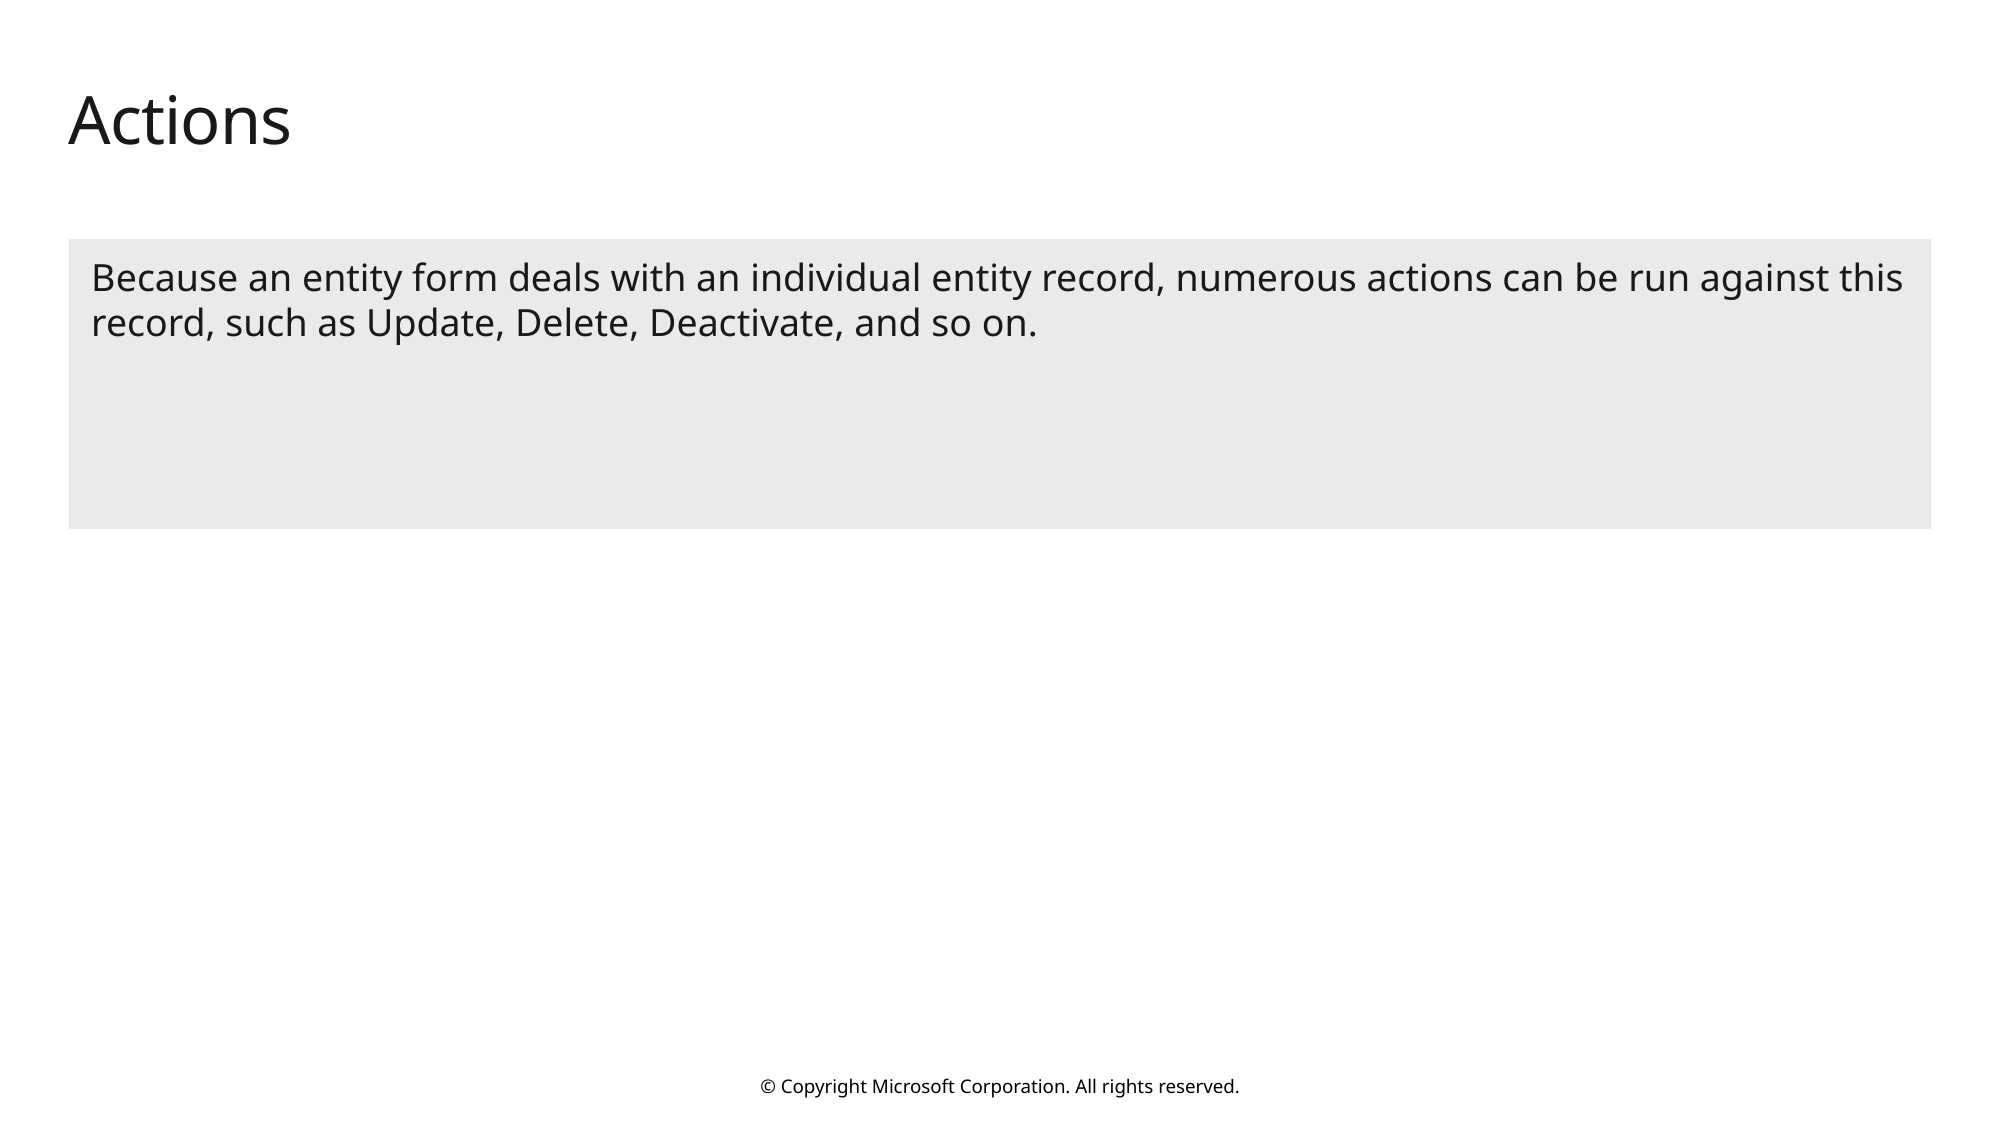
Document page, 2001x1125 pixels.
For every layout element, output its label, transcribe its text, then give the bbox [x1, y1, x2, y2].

title Actions [68, 72, 1932, 192]
list Because an entity form deals with an individual entity record, numerous actions can be run against this record, such as Update, Delete, Deactivate, and so on. [68, 238, 1932, 530]
